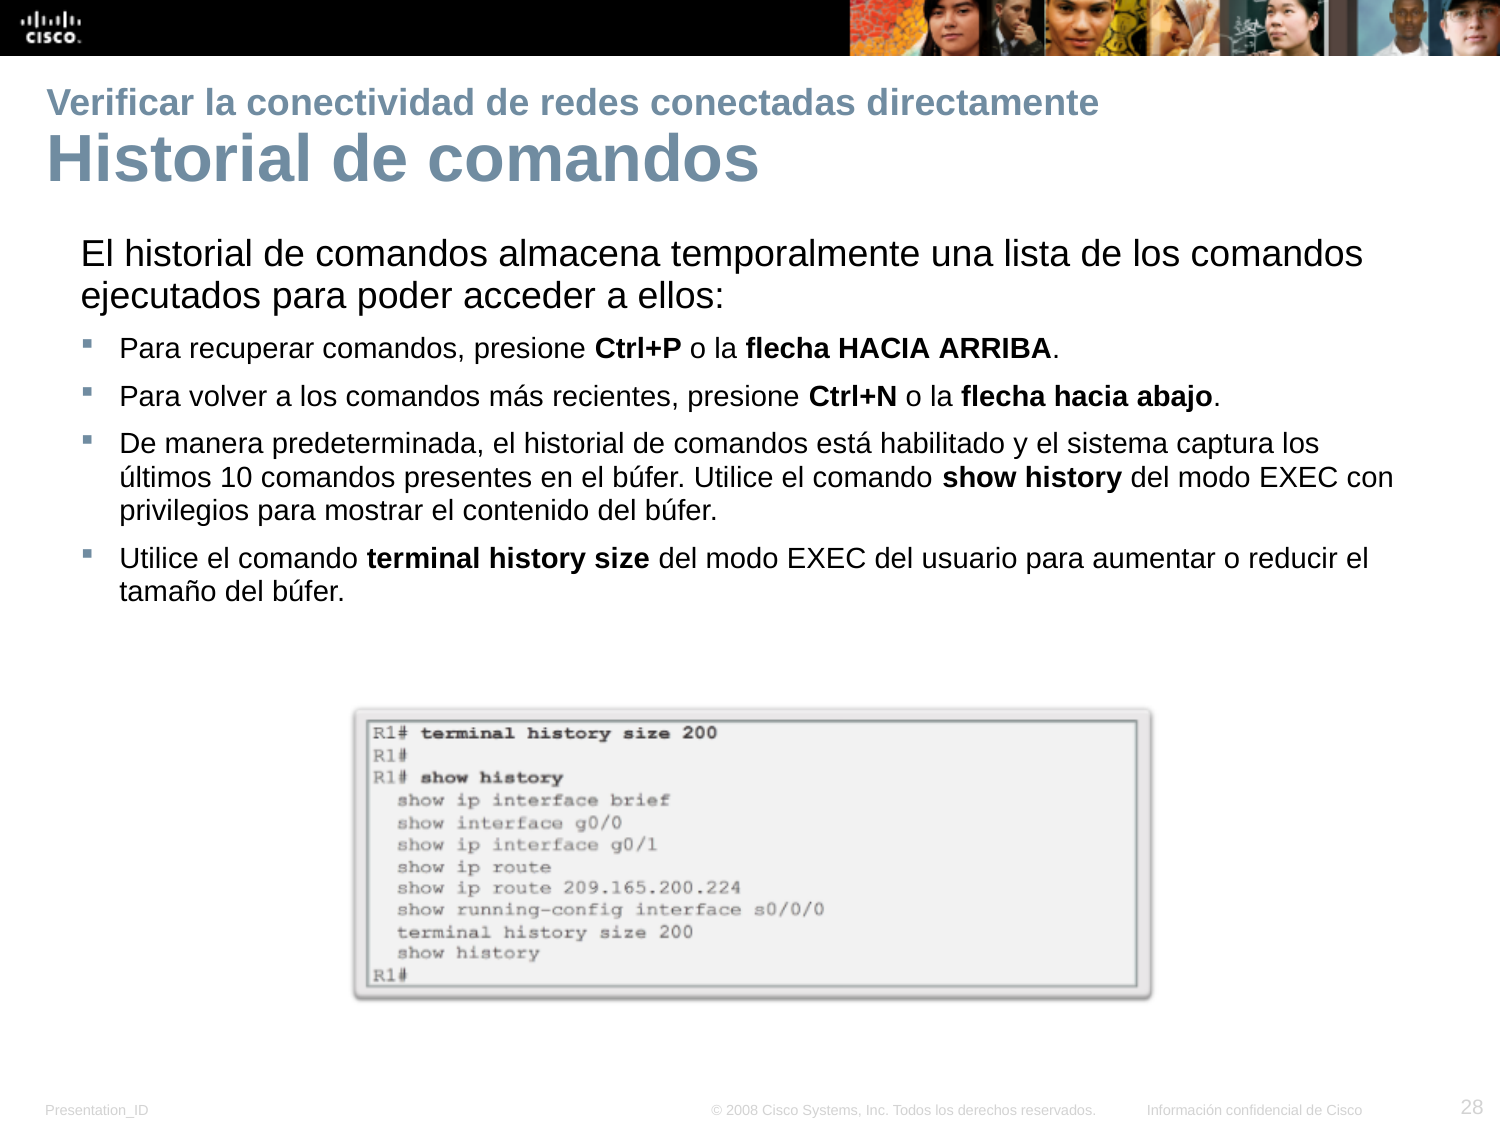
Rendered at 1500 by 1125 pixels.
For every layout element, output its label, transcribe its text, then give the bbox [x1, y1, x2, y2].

title Verificar la conectividad de redes conectadas directamente Historial de comandos [33, 64, 1473, 203]
picture [325, 667, 1177, 1039]
picture [0, 0, 1500, 56]
list El historial de comandos almacena temporalmente una lista de los comandos ejecutados para poder acceder a ellos: Para recuperar comandos, presione Ctrl+P o la flecha HACIA ARRIBA. Para volver a los comandos más recientes, presione Ctrl+N o la flecha hacia abajo. De manera predeterminada, el historial de comandos está habilitado y el sistema captura los últimos 10 comandos presentes en el búfer. Utilice el comando show history del modo EXEC con privilegios para mostrar el contenido del búfer. Utilice el comando terminal history size del modo EXEC del usuario para aumentar o reducir el tamaño del búfer. [67, 225, 1436, 700]
